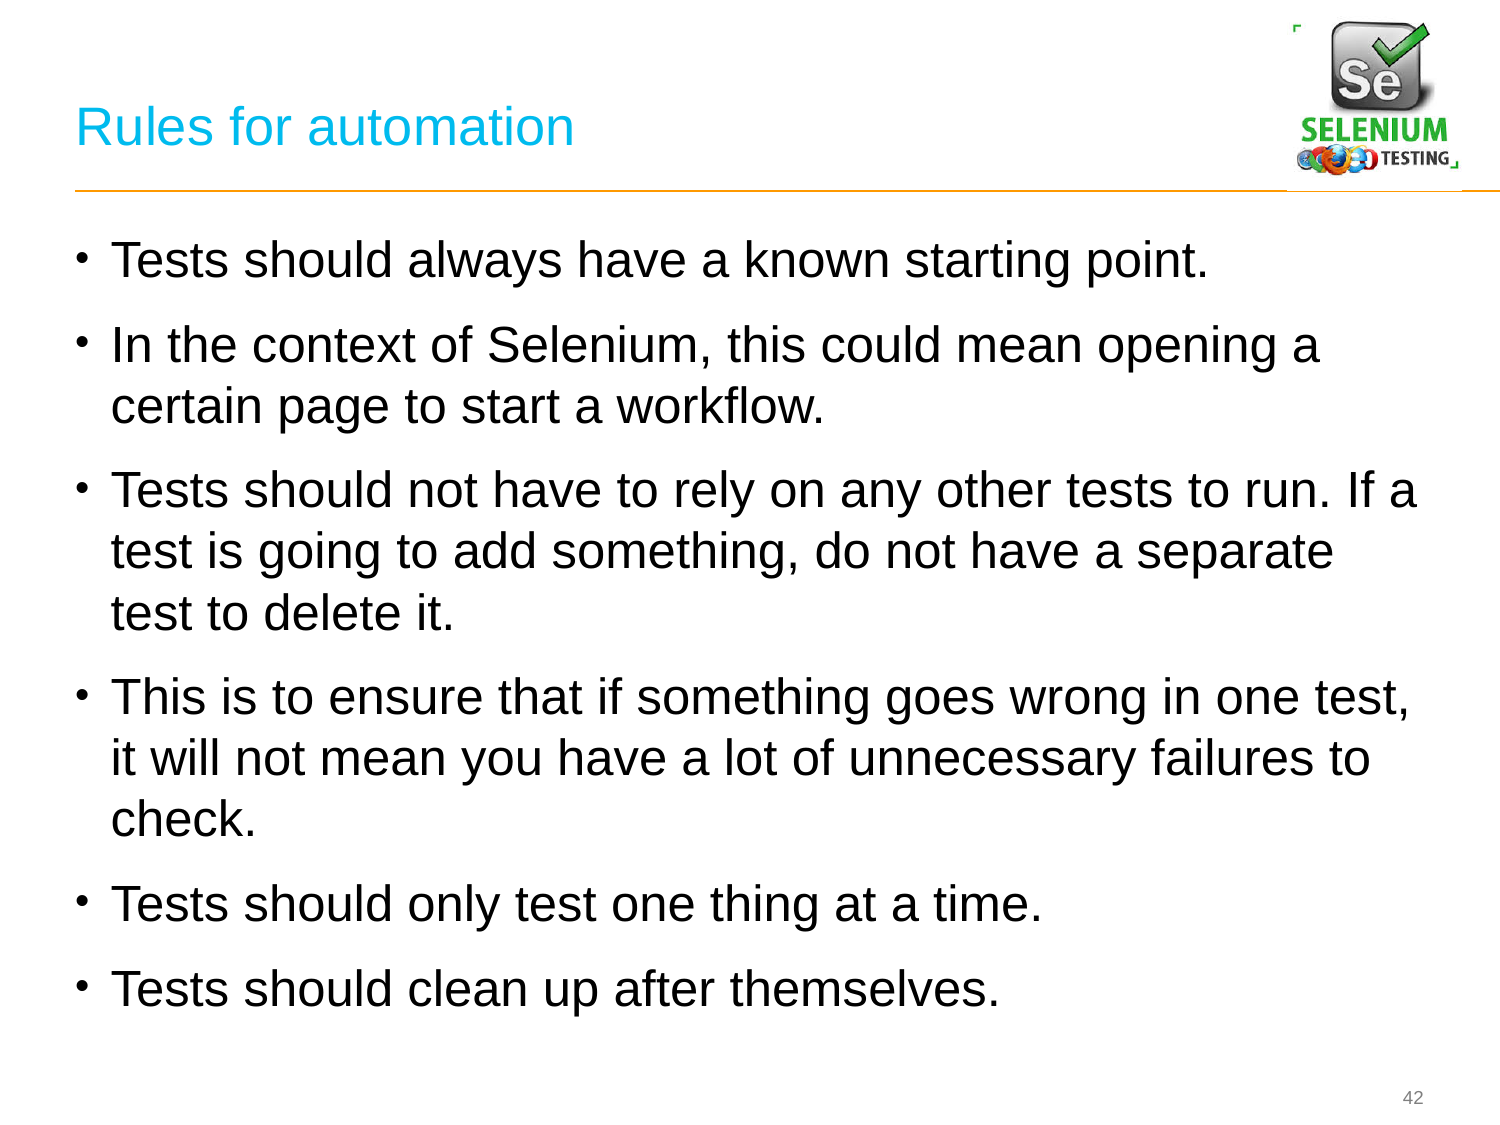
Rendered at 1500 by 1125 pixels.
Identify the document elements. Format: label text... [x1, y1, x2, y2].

list Tests should always have a known starting point. In the context of Selenium, this could mean opening a certain page to start a workflow. Tests should not have to rely on any other tests to run. If a test is going to add something, do not have a separate test to delete it. This is to ensure that if something goes wrong in one test, it will not mean you have a lot of unnecessary failures to check. Tests should only test one thing at a time. Tests should clean up after themselves. [75, 226, 1425, 1018]
picture [1287, 16, 1462, 191]
title Rules for automation [75, 27, 1422, 157]
